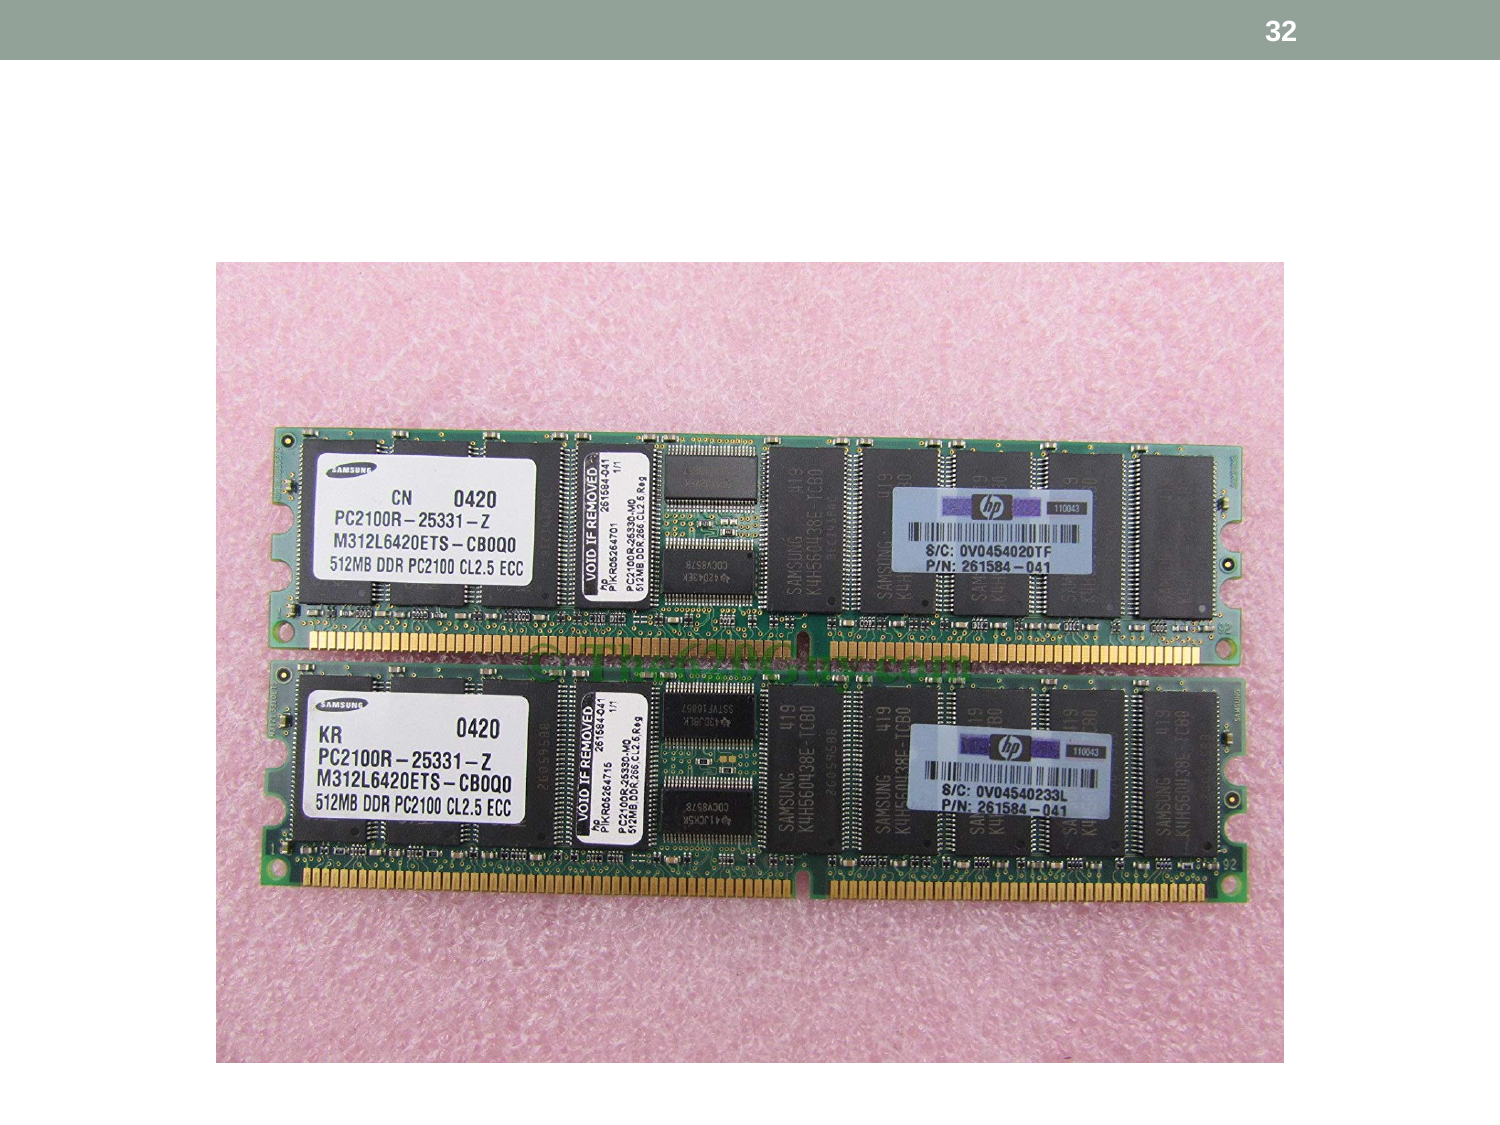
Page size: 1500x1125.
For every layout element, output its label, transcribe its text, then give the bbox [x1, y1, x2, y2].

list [216, 262, 1284, 1063]
slide_number 32 [1250, 3, 1425, 57]
